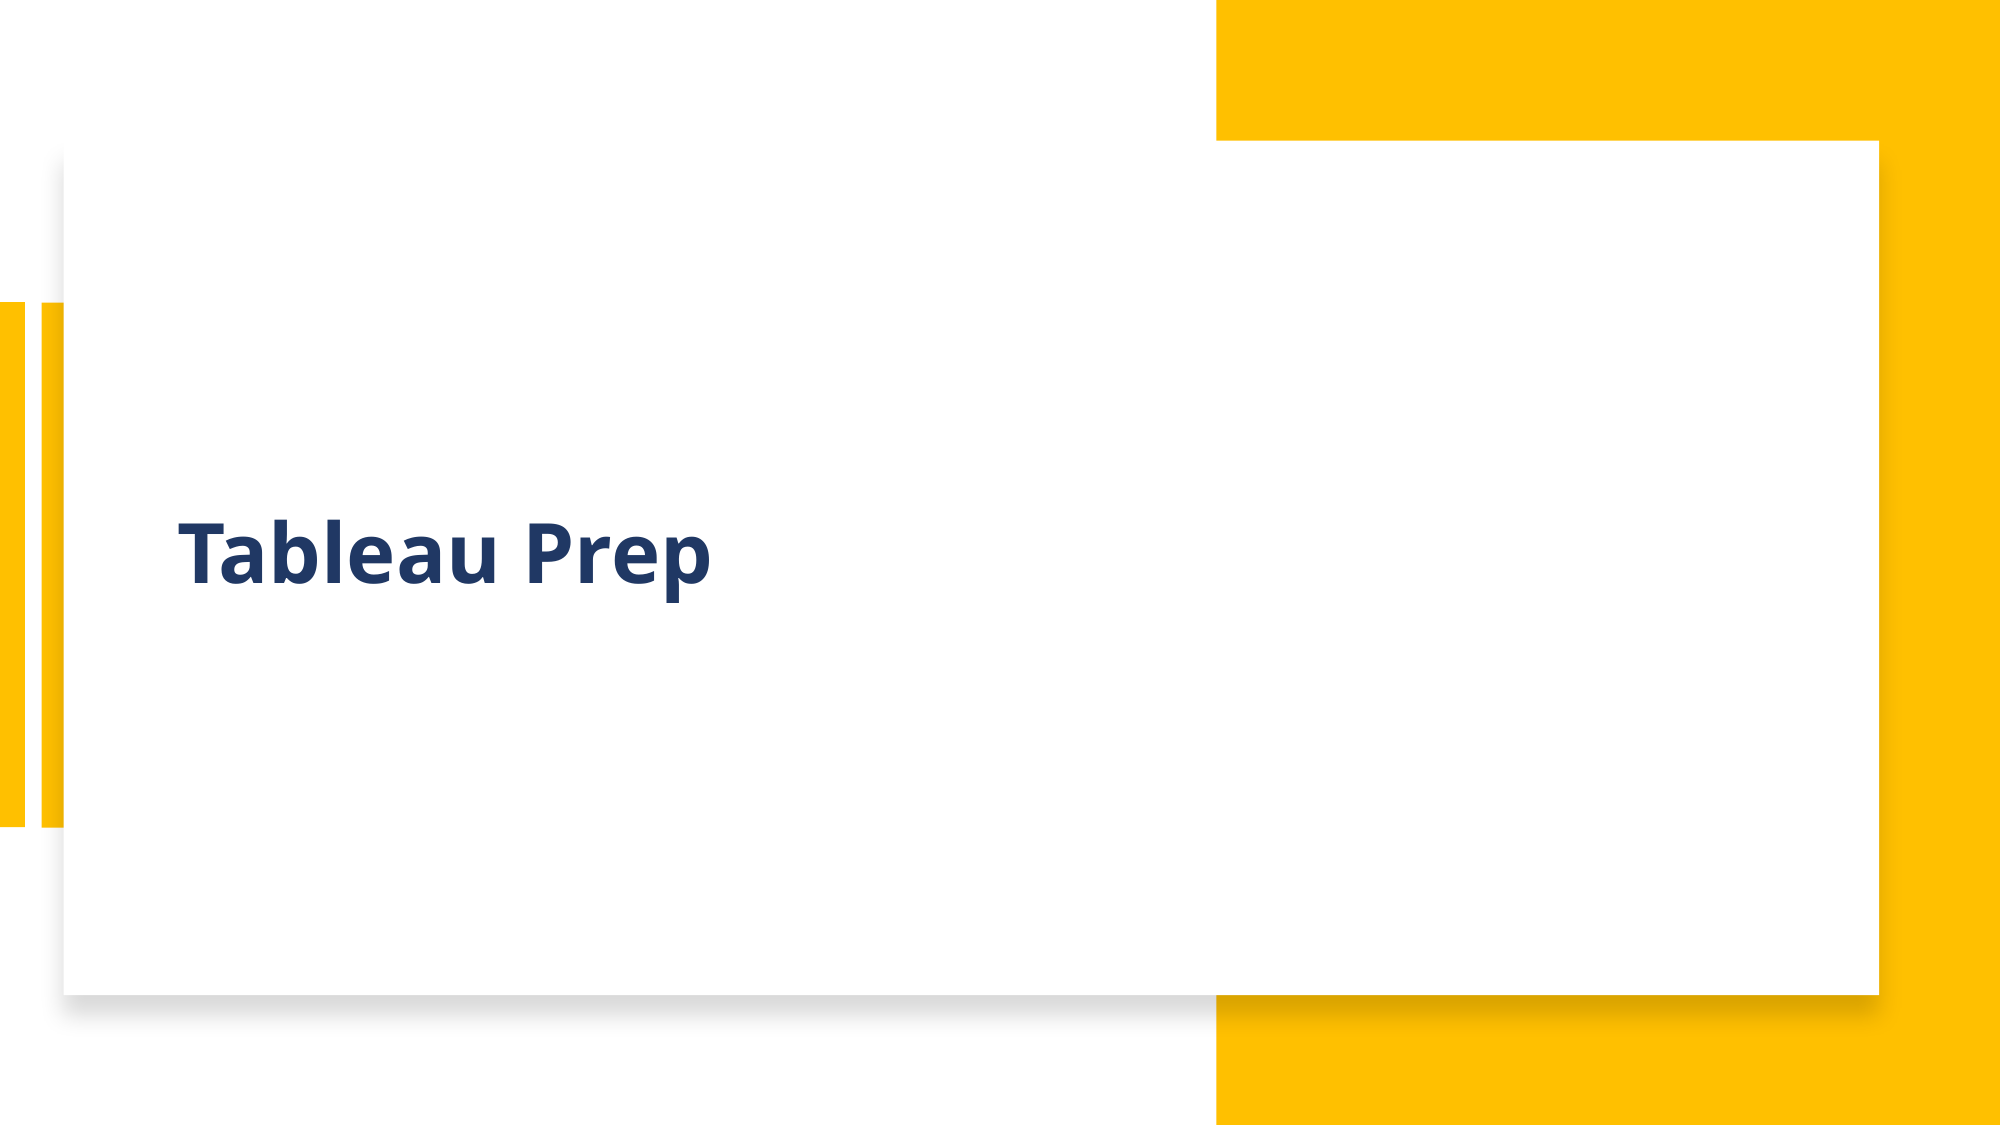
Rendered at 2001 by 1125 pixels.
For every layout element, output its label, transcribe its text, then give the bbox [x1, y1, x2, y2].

text_box [0, 301, 26, 828]
text_box [1215, 0, 2000, 1125]
text_box [0, 0, 1215, 1125]
title Tableau Prep [162, 503, 1788, 929]
text_box [41, 302, 53, 829]
text_box [63, 140, 1880, 996]
